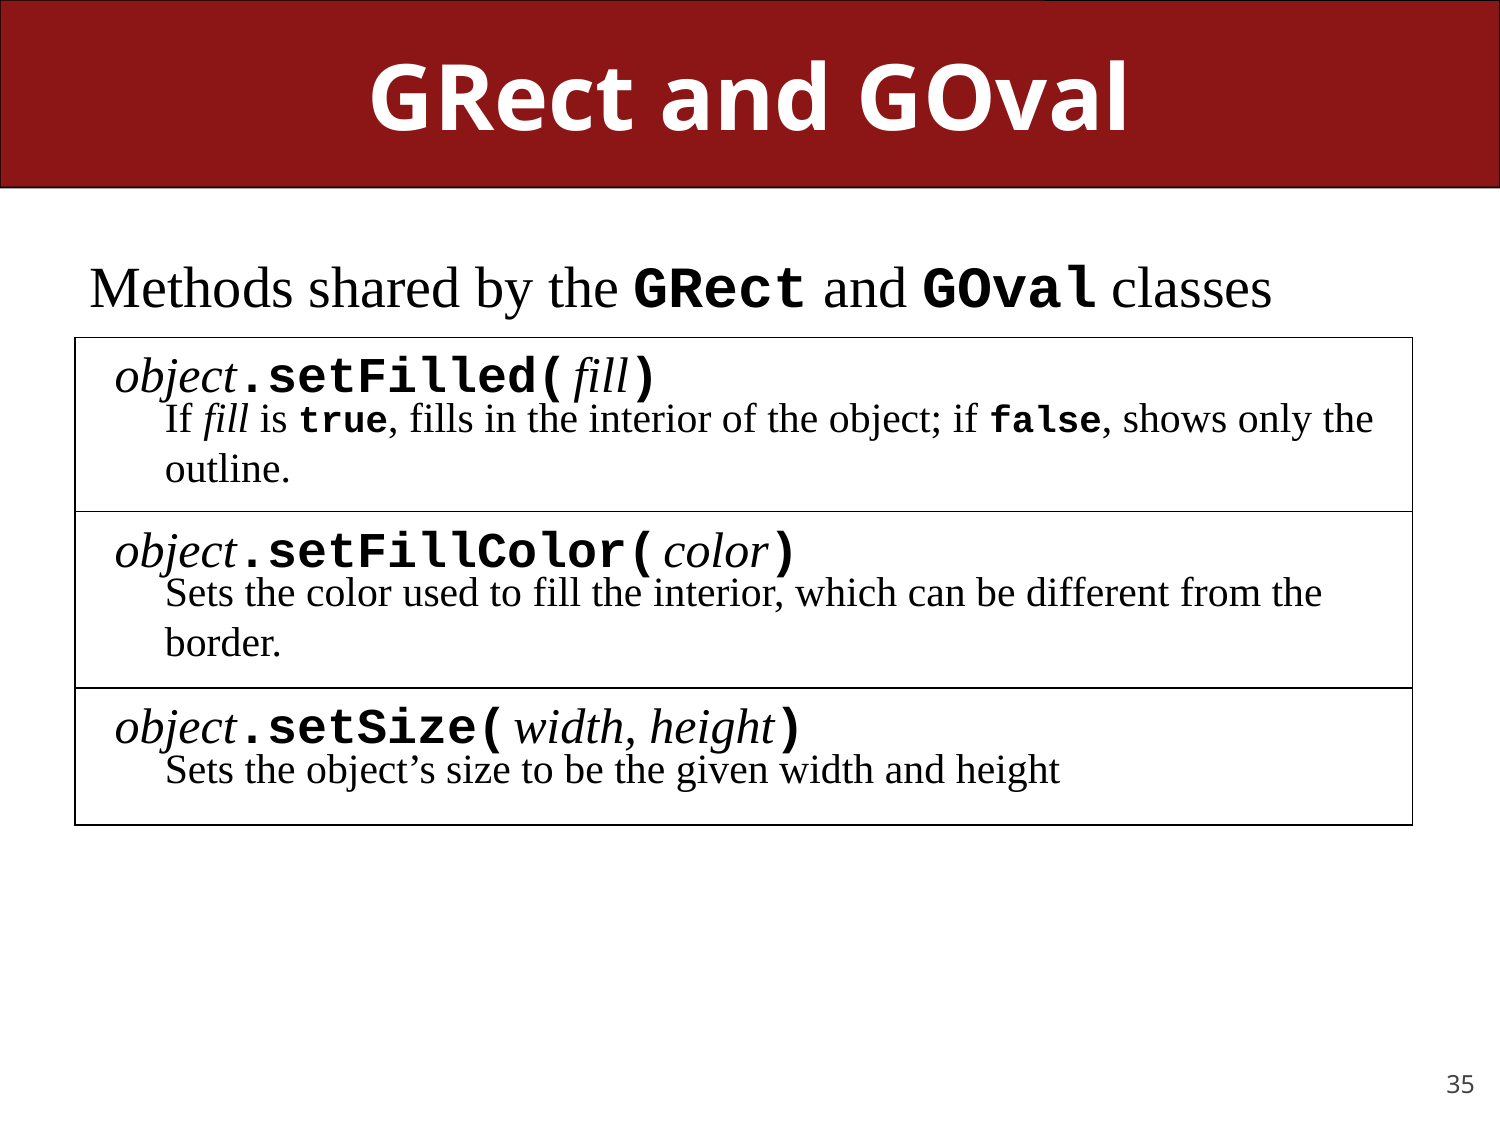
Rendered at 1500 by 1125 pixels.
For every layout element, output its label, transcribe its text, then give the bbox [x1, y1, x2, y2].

text_box object.setSize( width, height) [99, 686, 1388, 761]
text_box If fill is true, fills in the interior of the object; if false, shows only the outline. [150, 383, 1400, 499]
text_box object.setFillColor( color) [99, 509, 1388, 585]
text_box Sets the color used to fill the interior, which can be different from the border. [150, 557, 1400, 673]
title GRect and GOval [75, 0, 1425, 188]
text_box Sets the object’s size to be the given width and height [150, 734, 1400, 800]
text_box Methods shared by the GRect and GOval classes [74, 249, 1425, 328]
text_box [74, 337, 1413, 511]
text_box object.setFilled( fill) [99, 335, 1388, 411]
text_box [74, 688, 1413, 825]
text_box [74, 511, 1413, 688]
